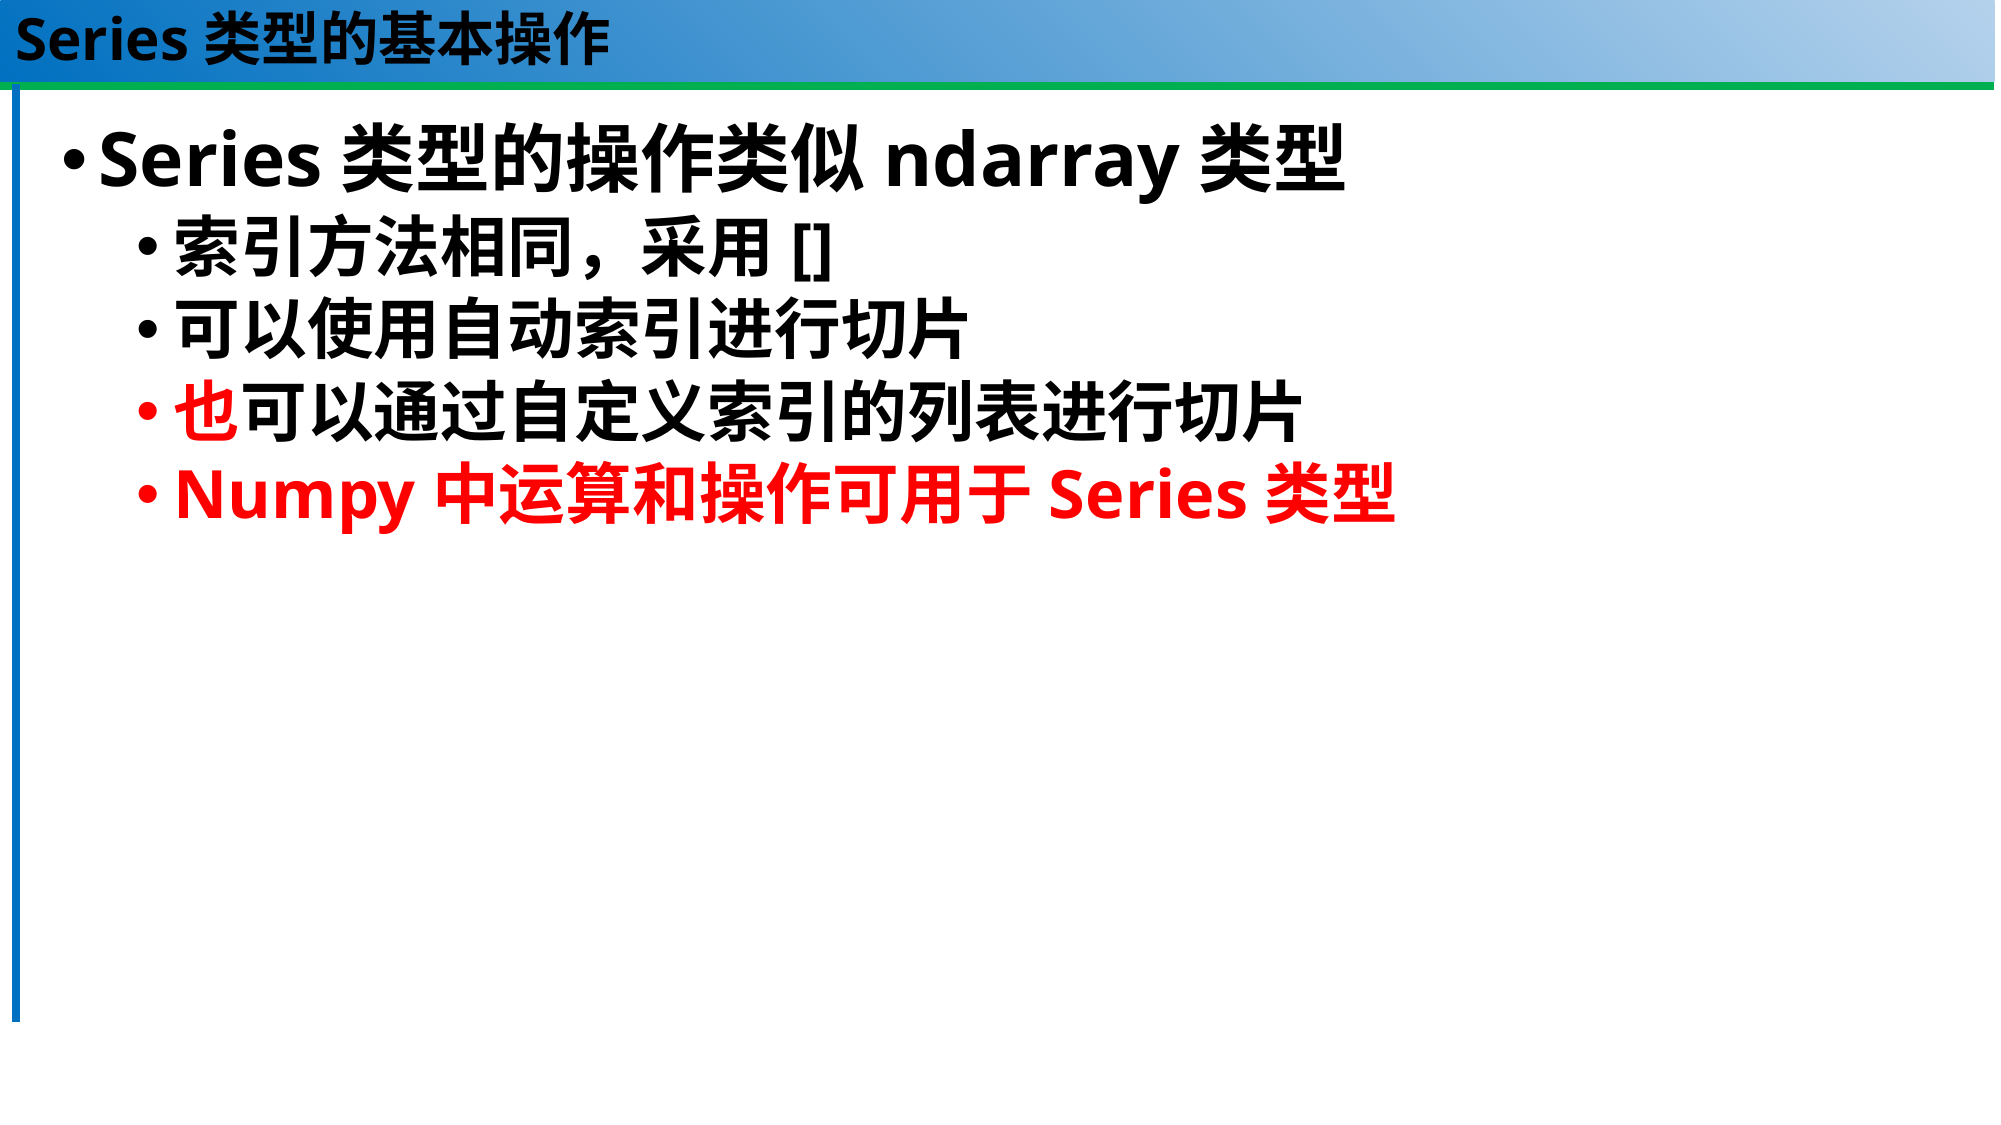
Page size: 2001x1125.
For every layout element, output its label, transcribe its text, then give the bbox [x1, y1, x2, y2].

title Series类型的基本操作 [0, 0, 1995, 82]
list Series类型的操作类似ndarray类型 索引方法相同，采用[] 可以使用自动索引进行切片 也可以通过自定义索引的列表进行切片 Numpy中运算和操作可用于Series类型 [46, 114, 1772, 876]
